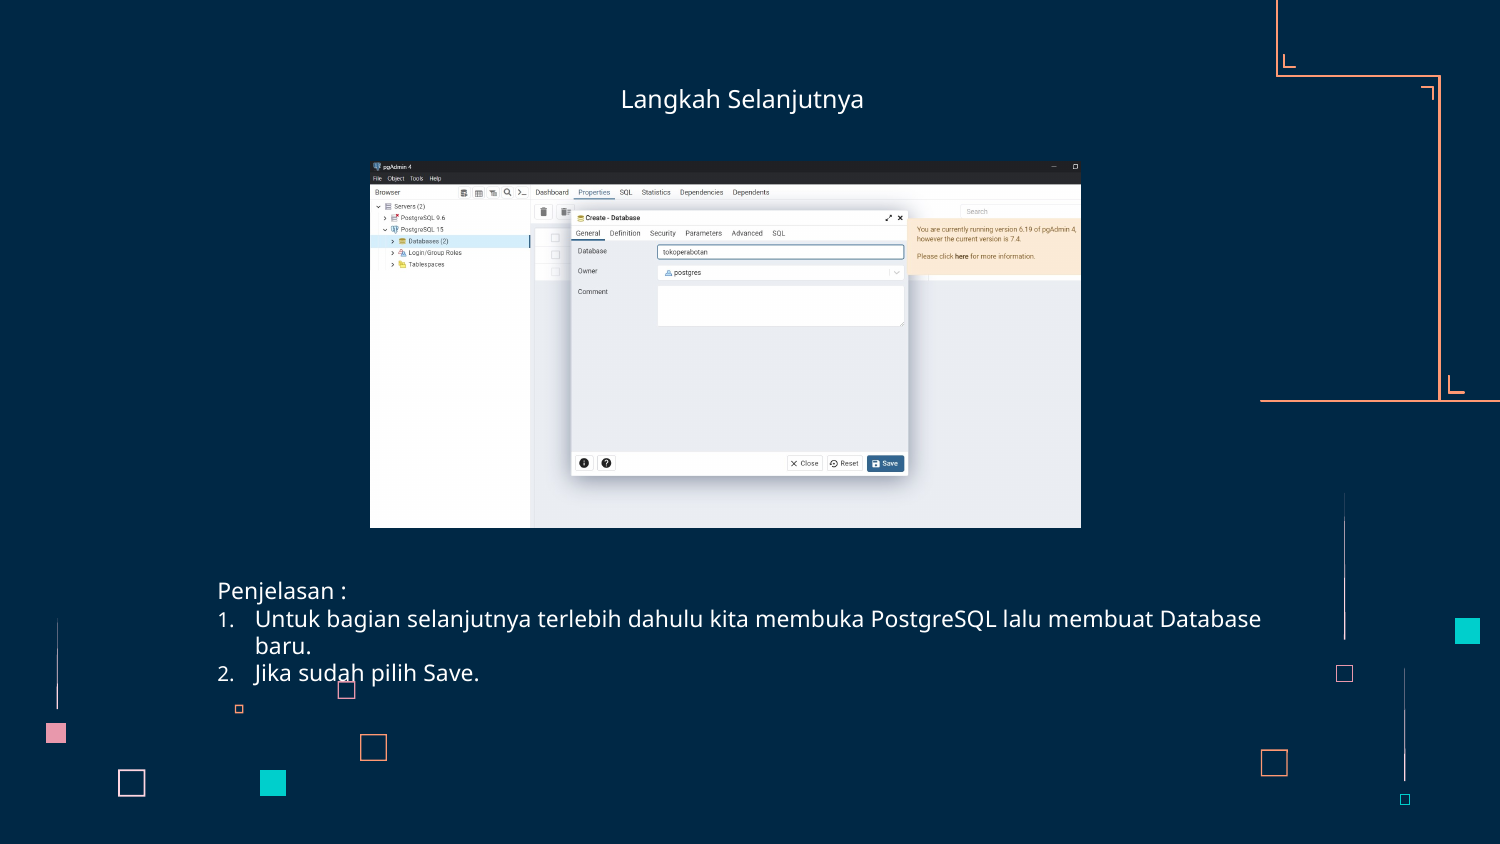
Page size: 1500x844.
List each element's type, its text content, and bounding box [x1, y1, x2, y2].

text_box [1260, 0, 1500, 402]
text_box Langkah Selanjutnya [605, 76, 880, 122]
picture [370, 161, 1081, 528]
list Penjelasan : Untuk bagian selanjutnya terlebih dahulu kita membuka PostgreSQL lalu membuat Database baru. Jika sudah pilih Save. [202, 561, 1284, 844]
